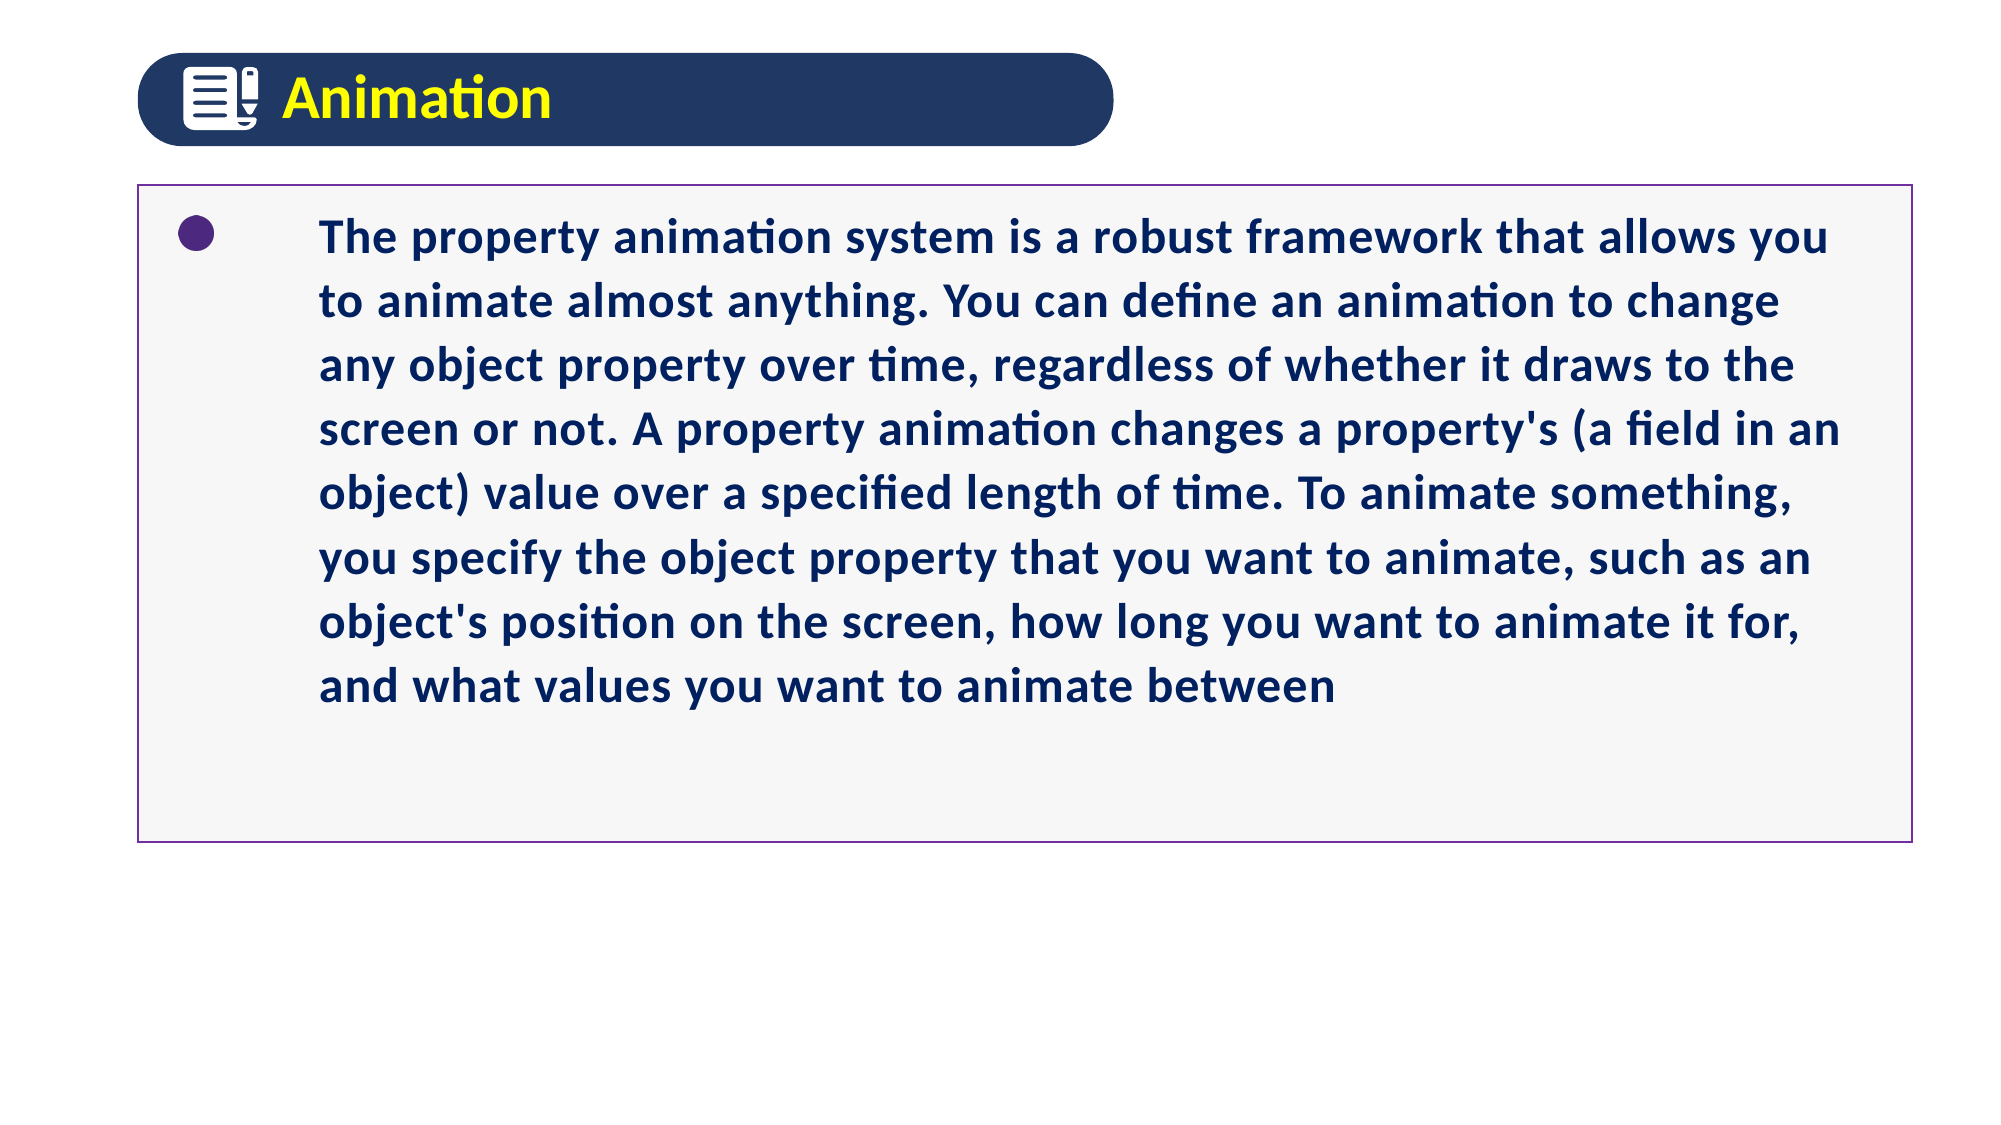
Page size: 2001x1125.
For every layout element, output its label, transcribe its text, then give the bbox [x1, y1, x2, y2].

text_box Animation [267, 48, 1114, 139]
text_box [137, 184, 1913, 843]
picture [178, 215, 214, 251]
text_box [183, 66, 259, 131]
text_box [136, 51, 1096, 148]
text_box The property animation system is a robust framework that allows you to animate almost anything. You can define an animation to change any object property over time, regardless of whether it draws to the screen or not. A property animation changes a property's (a field in an object) value over a specified length of time. To animate something, you specify the object property that you want to animate, such as an object's position on the screen, how long you want to animate it for, and what values you want to animate between [163, 191, 1887, 720]
